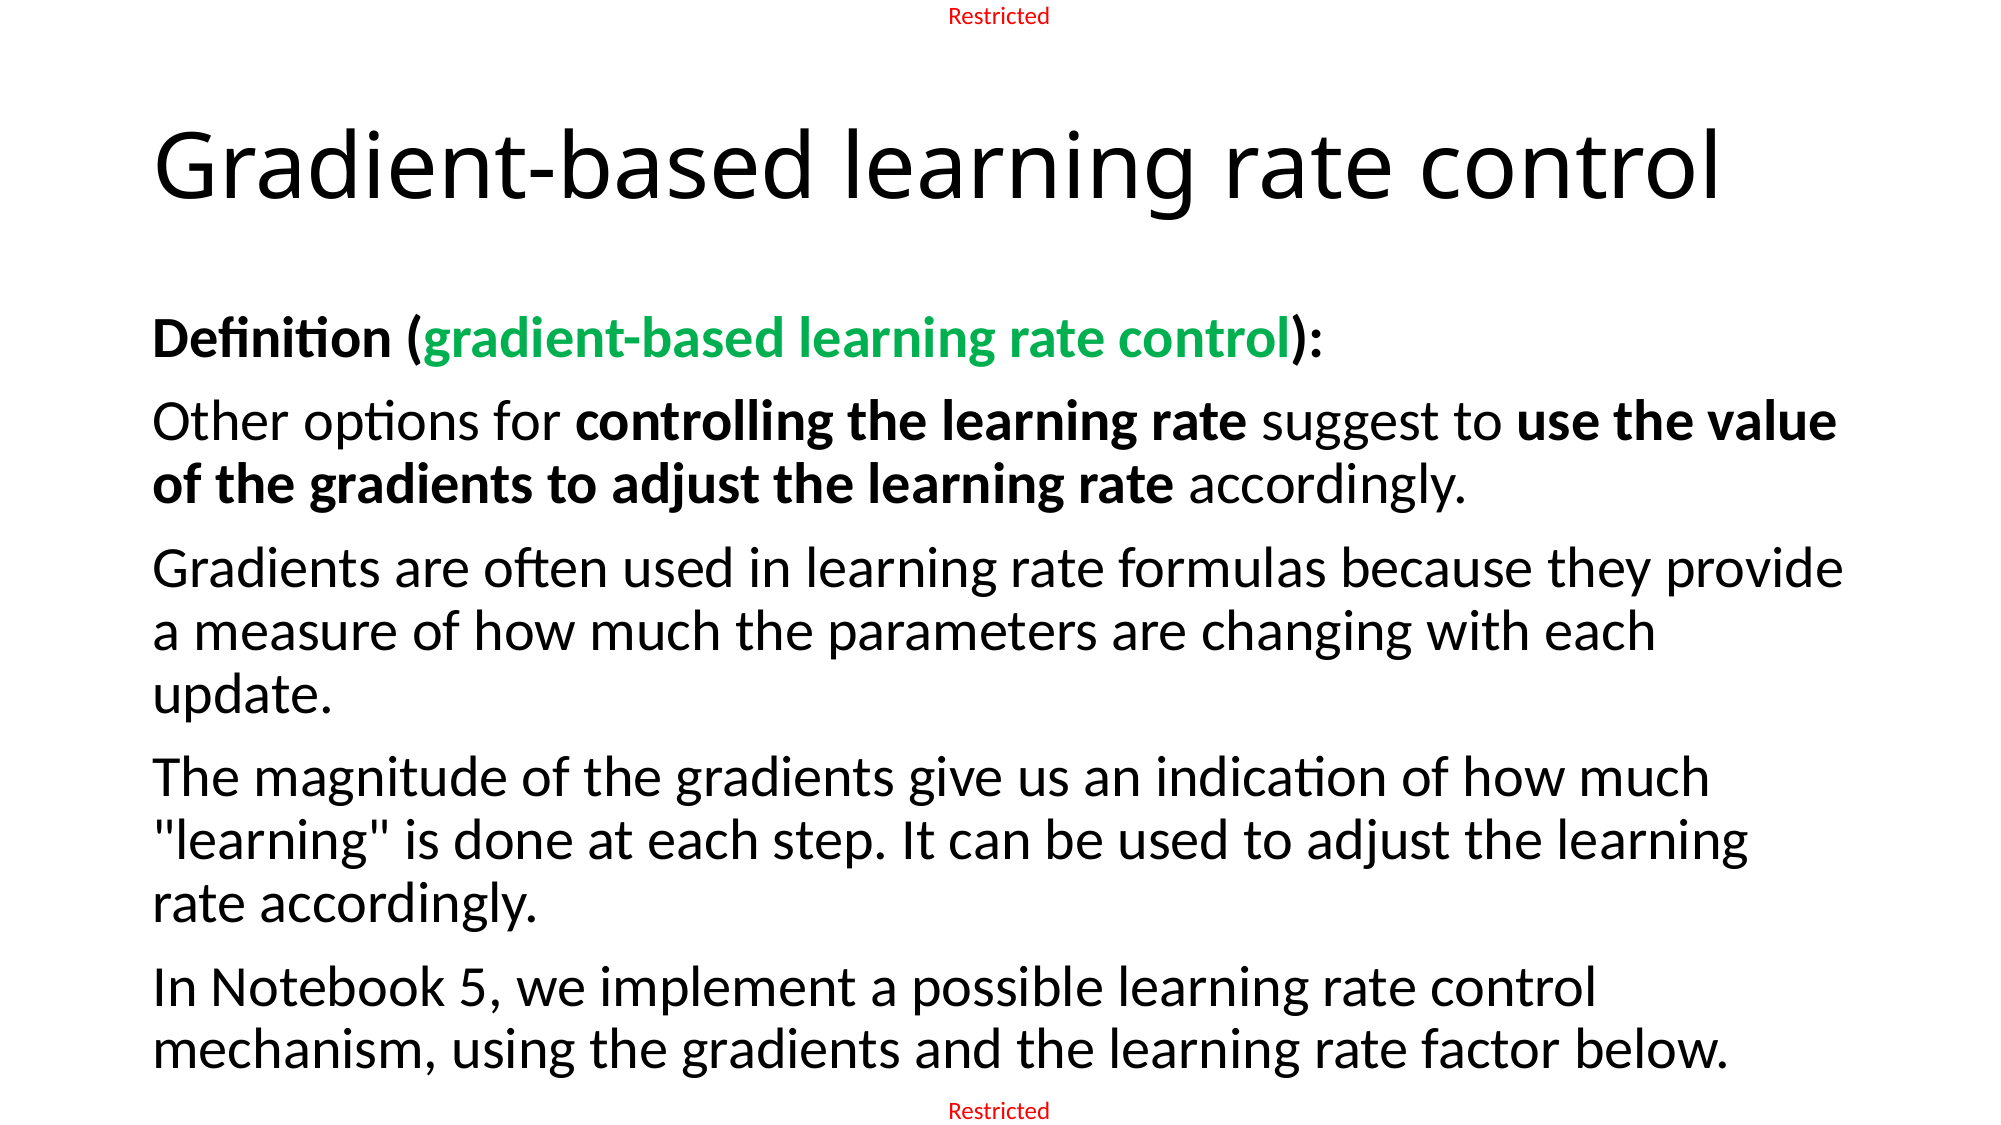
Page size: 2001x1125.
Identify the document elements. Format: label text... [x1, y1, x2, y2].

title Gradient-based learning rate control [137, 59, 1863, 278]
